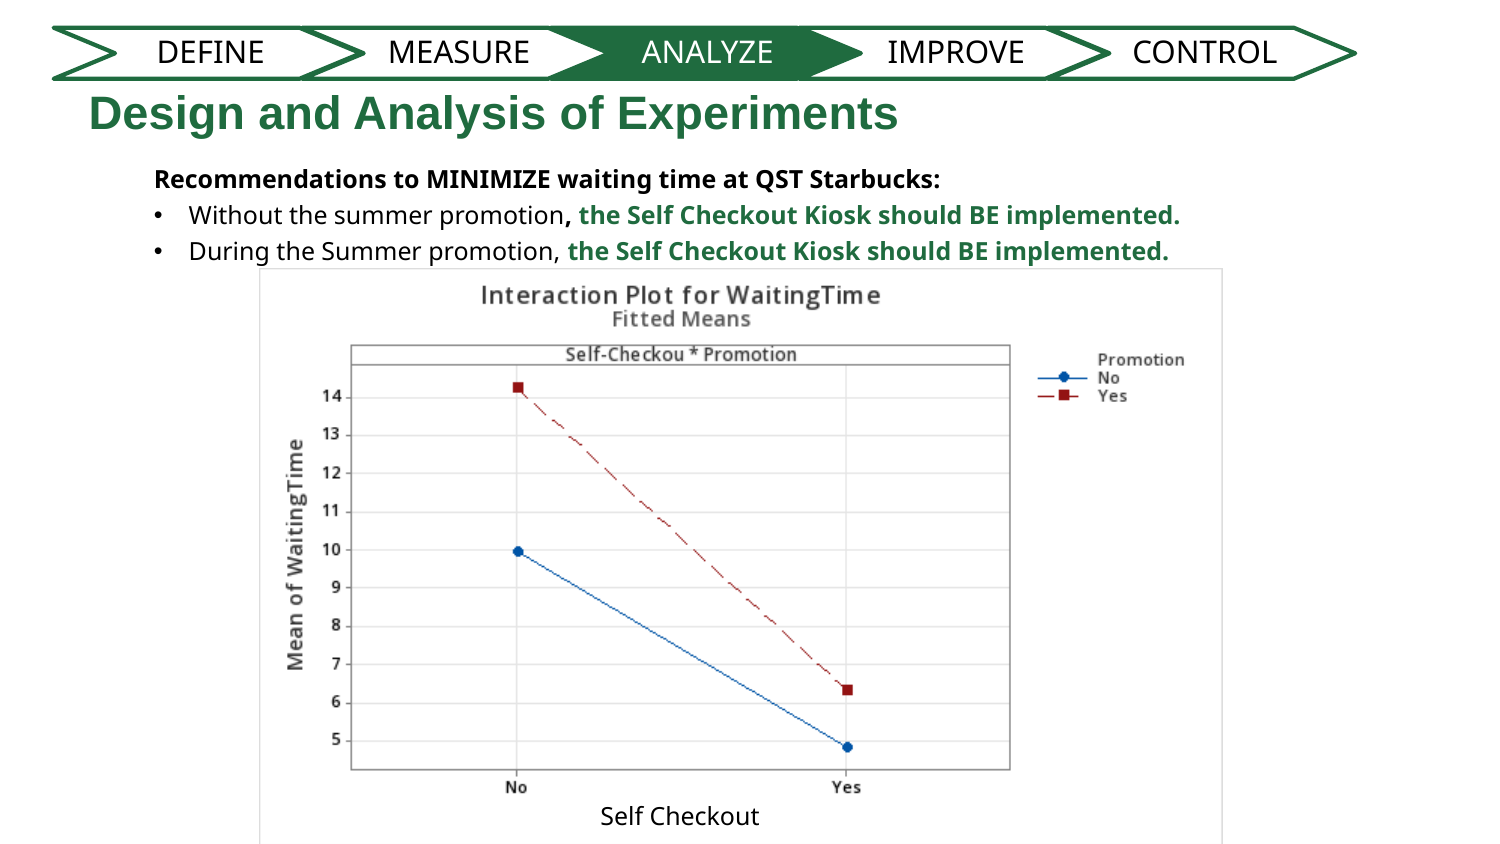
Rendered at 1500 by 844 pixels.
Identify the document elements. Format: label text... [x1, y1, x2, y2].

text_box Design and Analysis of Experiments [82, 86, 1284, 142]
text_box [258, 267, 1224, 844]
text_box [53, 27, 1356, 80]
text_box Recommendations to MINIMIZE waiting time at QST Starbucks: Without the summer promotion, the Self Checkout Kiosk should BE implemented. During the Summer promotion, the Self Checkout Kiosk should BE implemented. [138, 150, 1225, 273]
